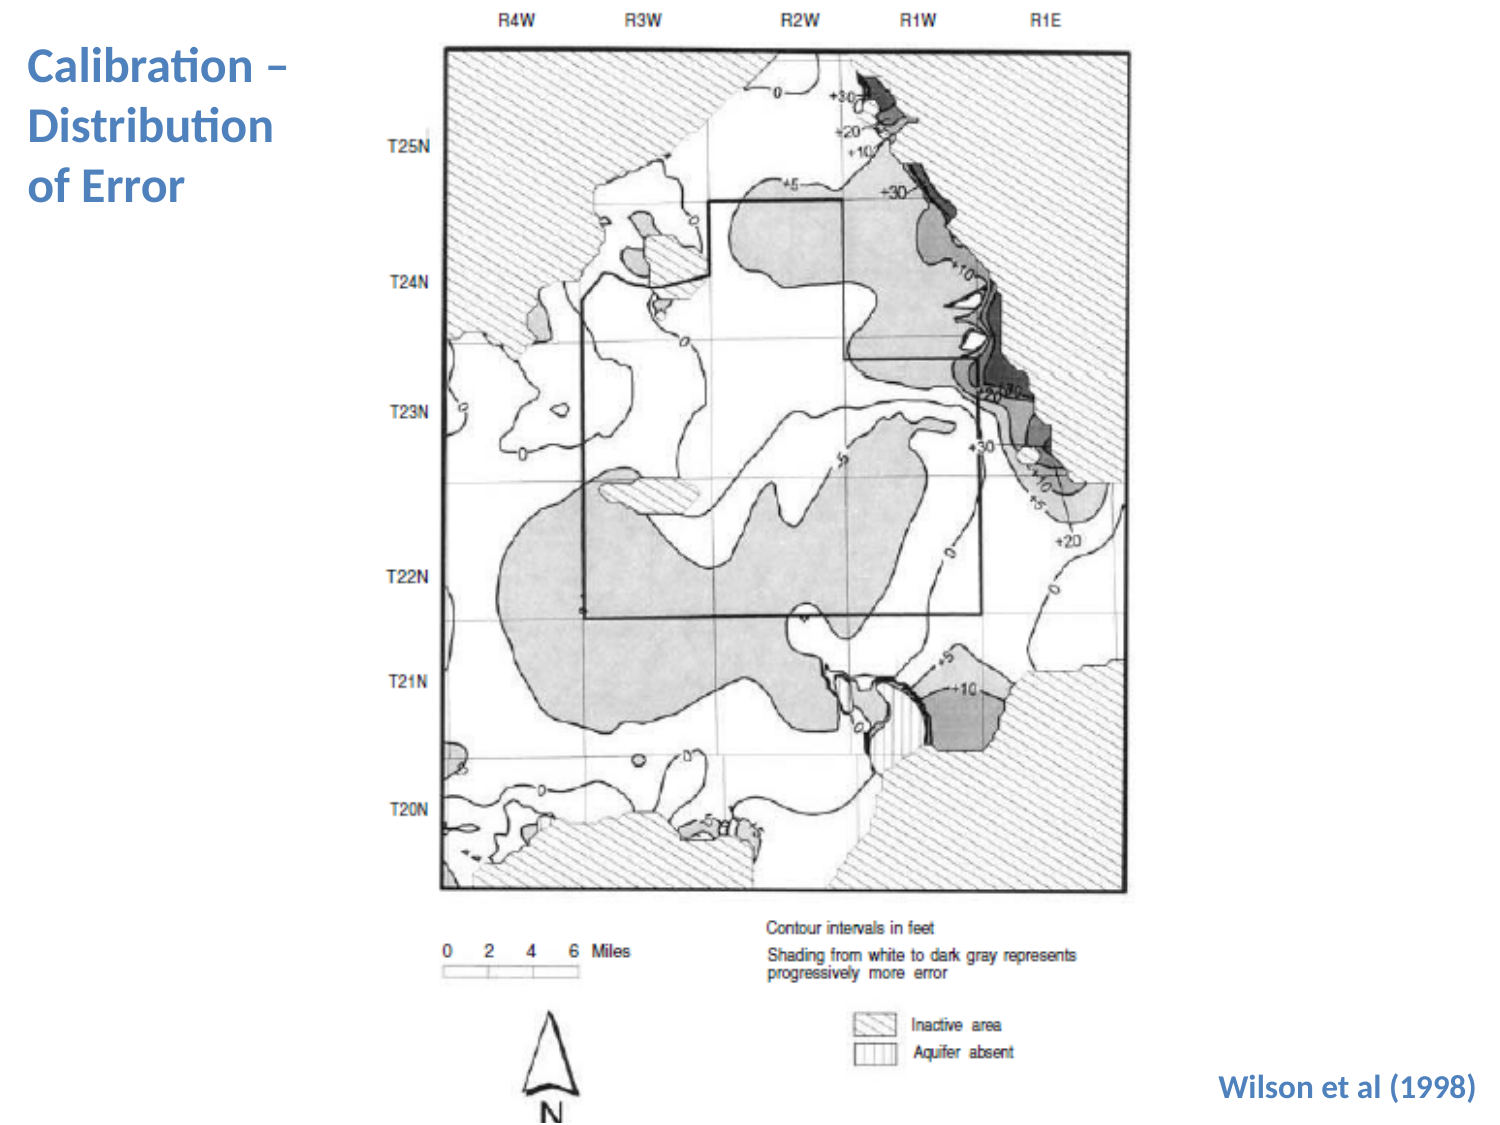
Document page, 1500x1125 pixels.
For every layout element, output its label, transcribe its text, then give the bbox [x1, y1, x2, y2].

picture [374, 10, 1159, 1124]
text_box Wilson et al (1998) [1203, 1057, 1492, 1113]
text_box Calibration – Distribution of Error [12, 24, 313, 220]
